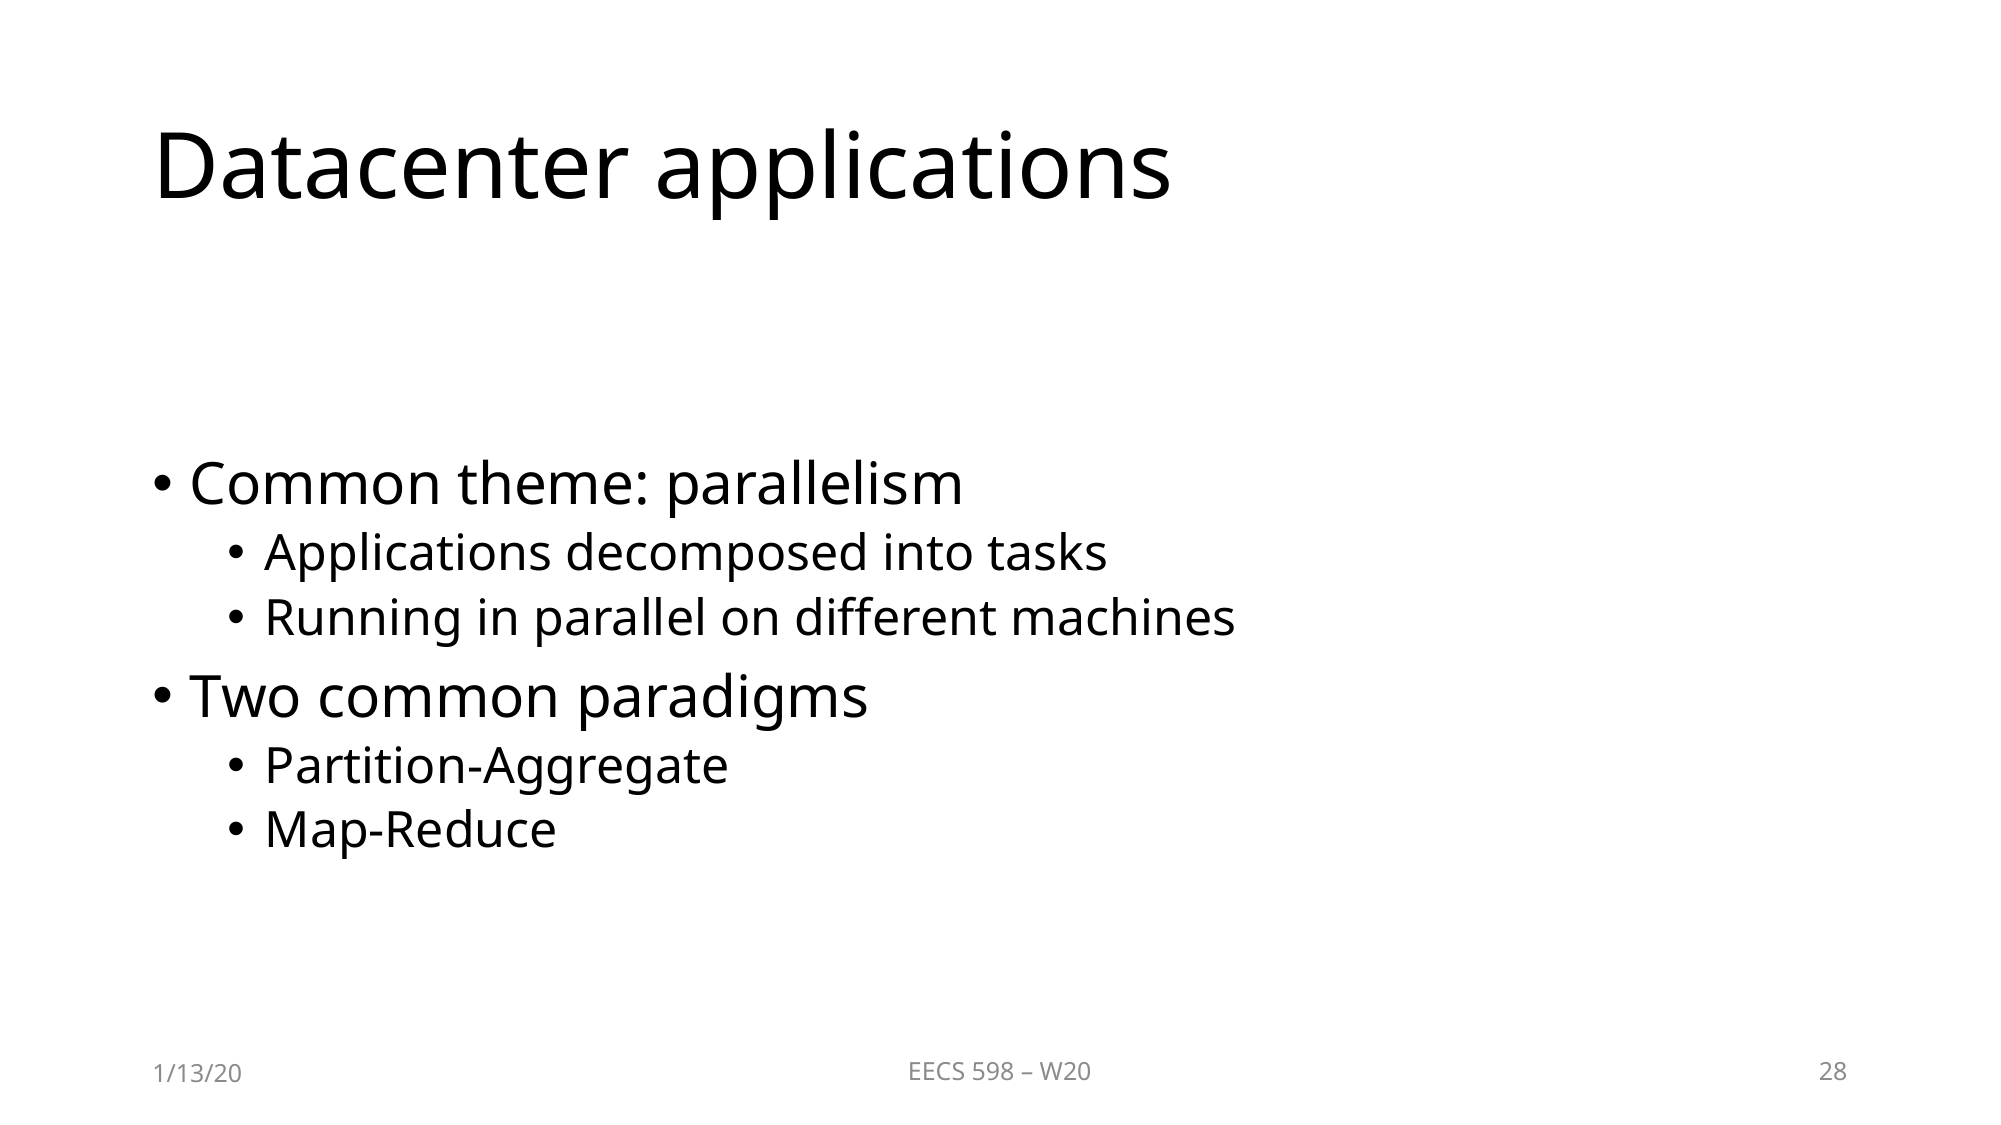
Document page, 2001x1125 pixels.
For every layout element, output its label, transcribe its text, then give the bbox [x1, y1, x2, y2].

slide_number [137, 1042, 588, 1103]
list Common theme: parallelism Applications decomposed into tasks Running in parallel on different machines Two common paradigms Partition-Aggregate Map-Reduce [137, 299, 1863, 1014]
slide_number 28 [1412, 1042, 1863, 1103]
footer EECS 598 – W20 [662, 1042, 1338, 1103]
title Datacenter applications [137, 59, 1863, 278]
